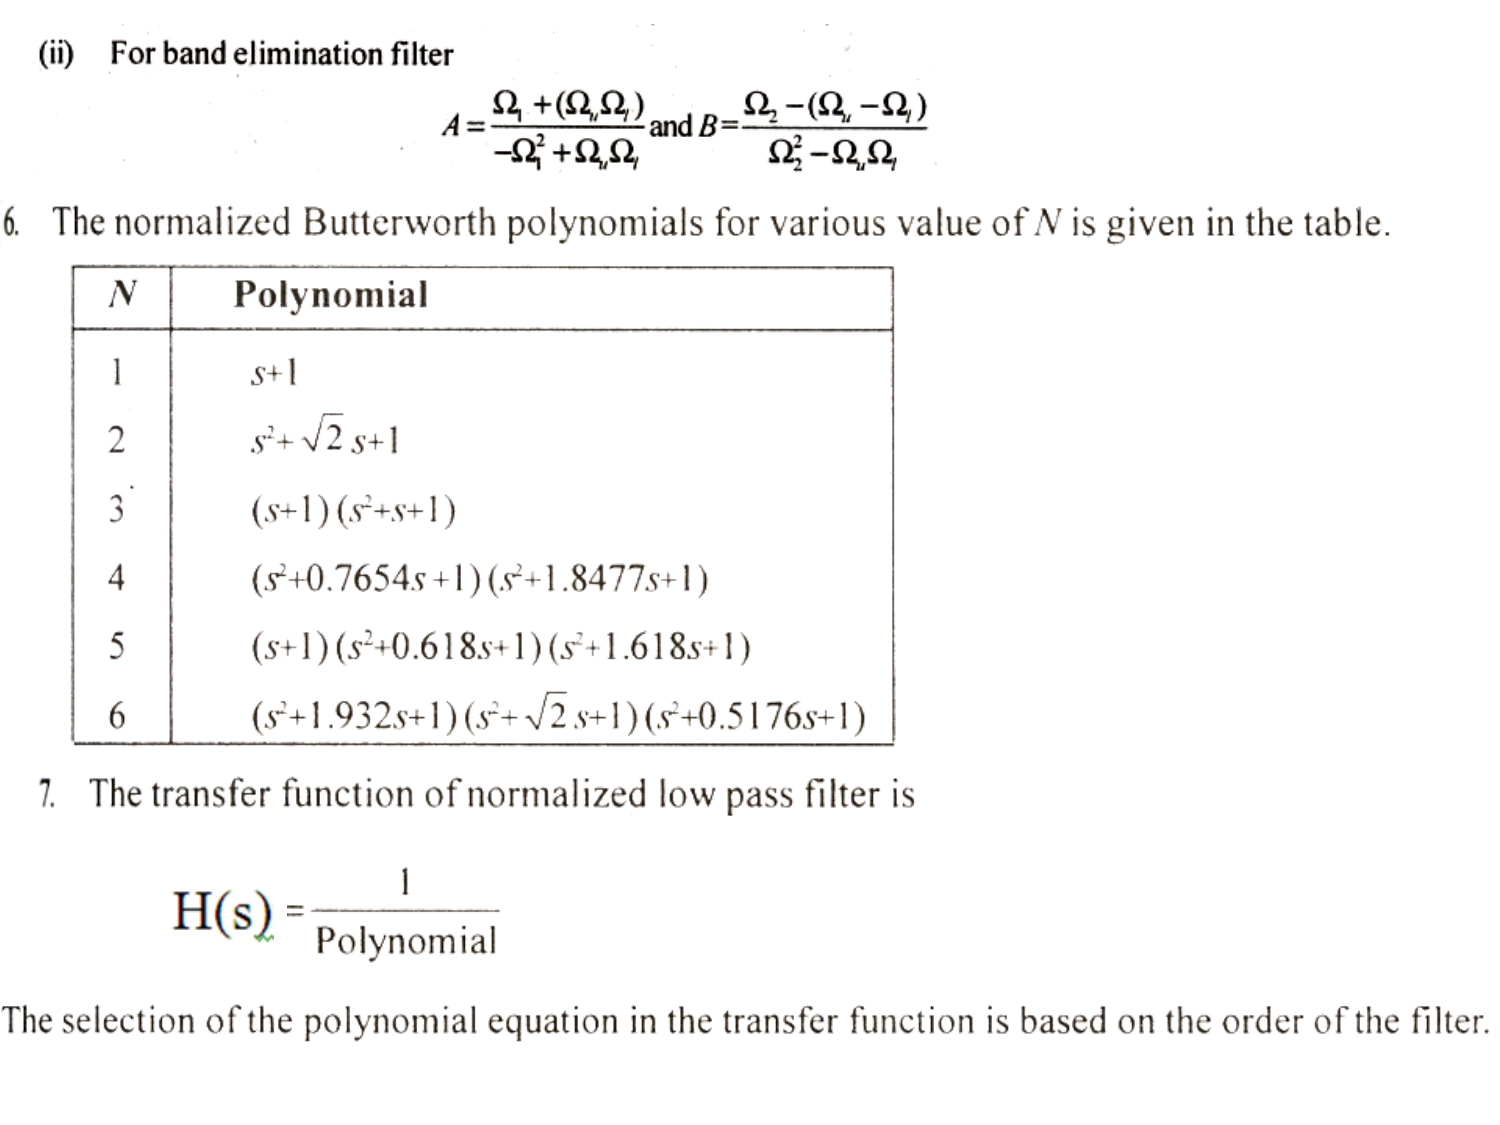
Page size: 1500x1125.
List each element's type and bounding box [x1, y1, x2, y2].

text_box [162, 849, 515, 991]
picture [62, 262, 913, 751]
picture [0, 199, 1394, 248]
picture [24, 24, 941, 180]
picture [0, 999, 1500, 1050]
picture [37, 774, 926, 832]
